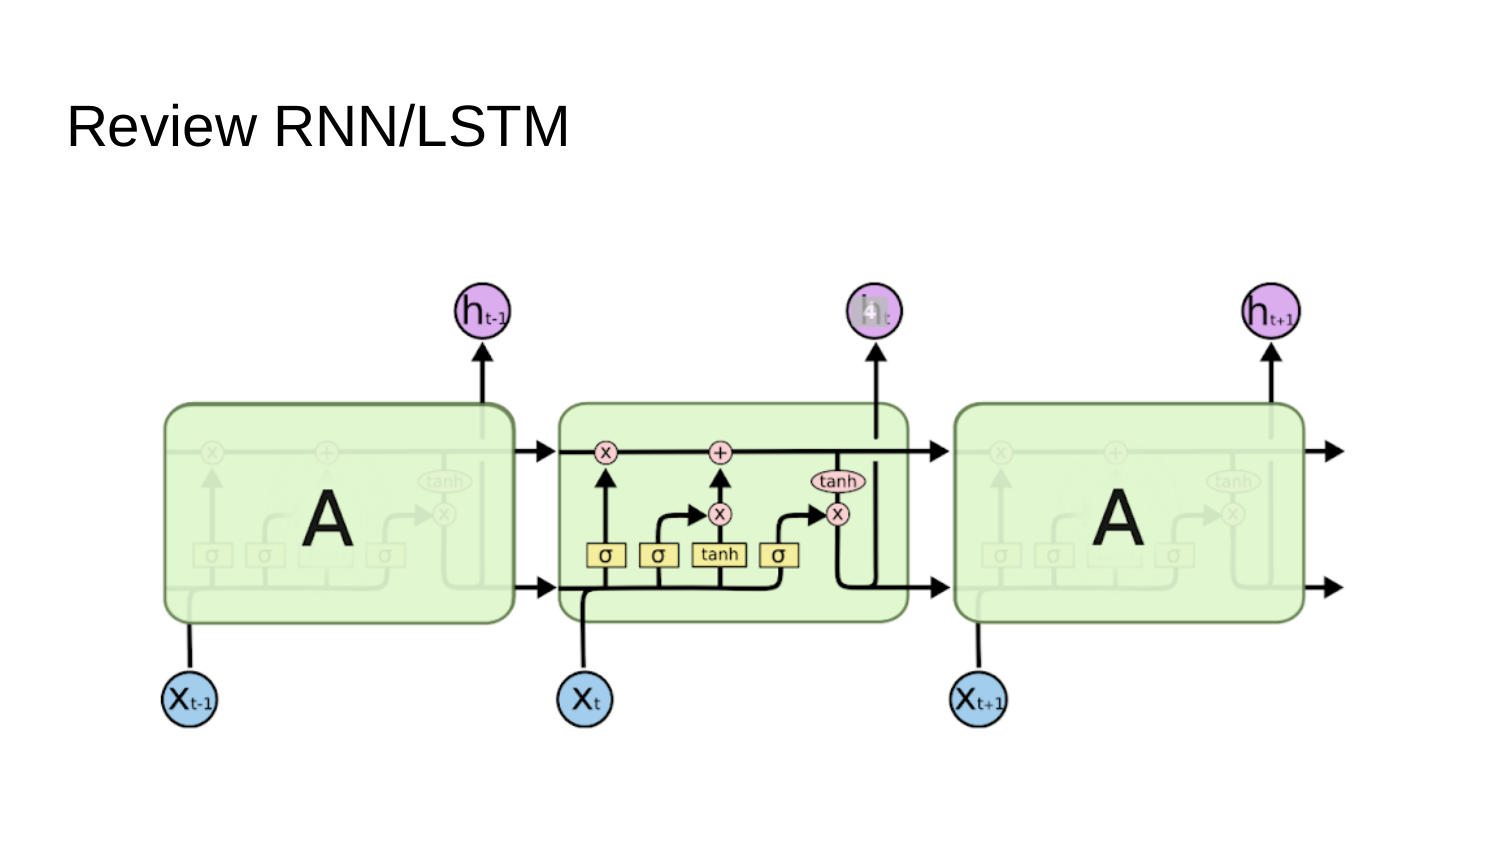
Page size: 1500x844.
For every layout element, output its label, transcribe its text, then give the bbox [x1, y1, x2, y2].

title Review RNN/LSTM [51, 72, 1449, 167]
picture [77, 241, 1427, 750]
